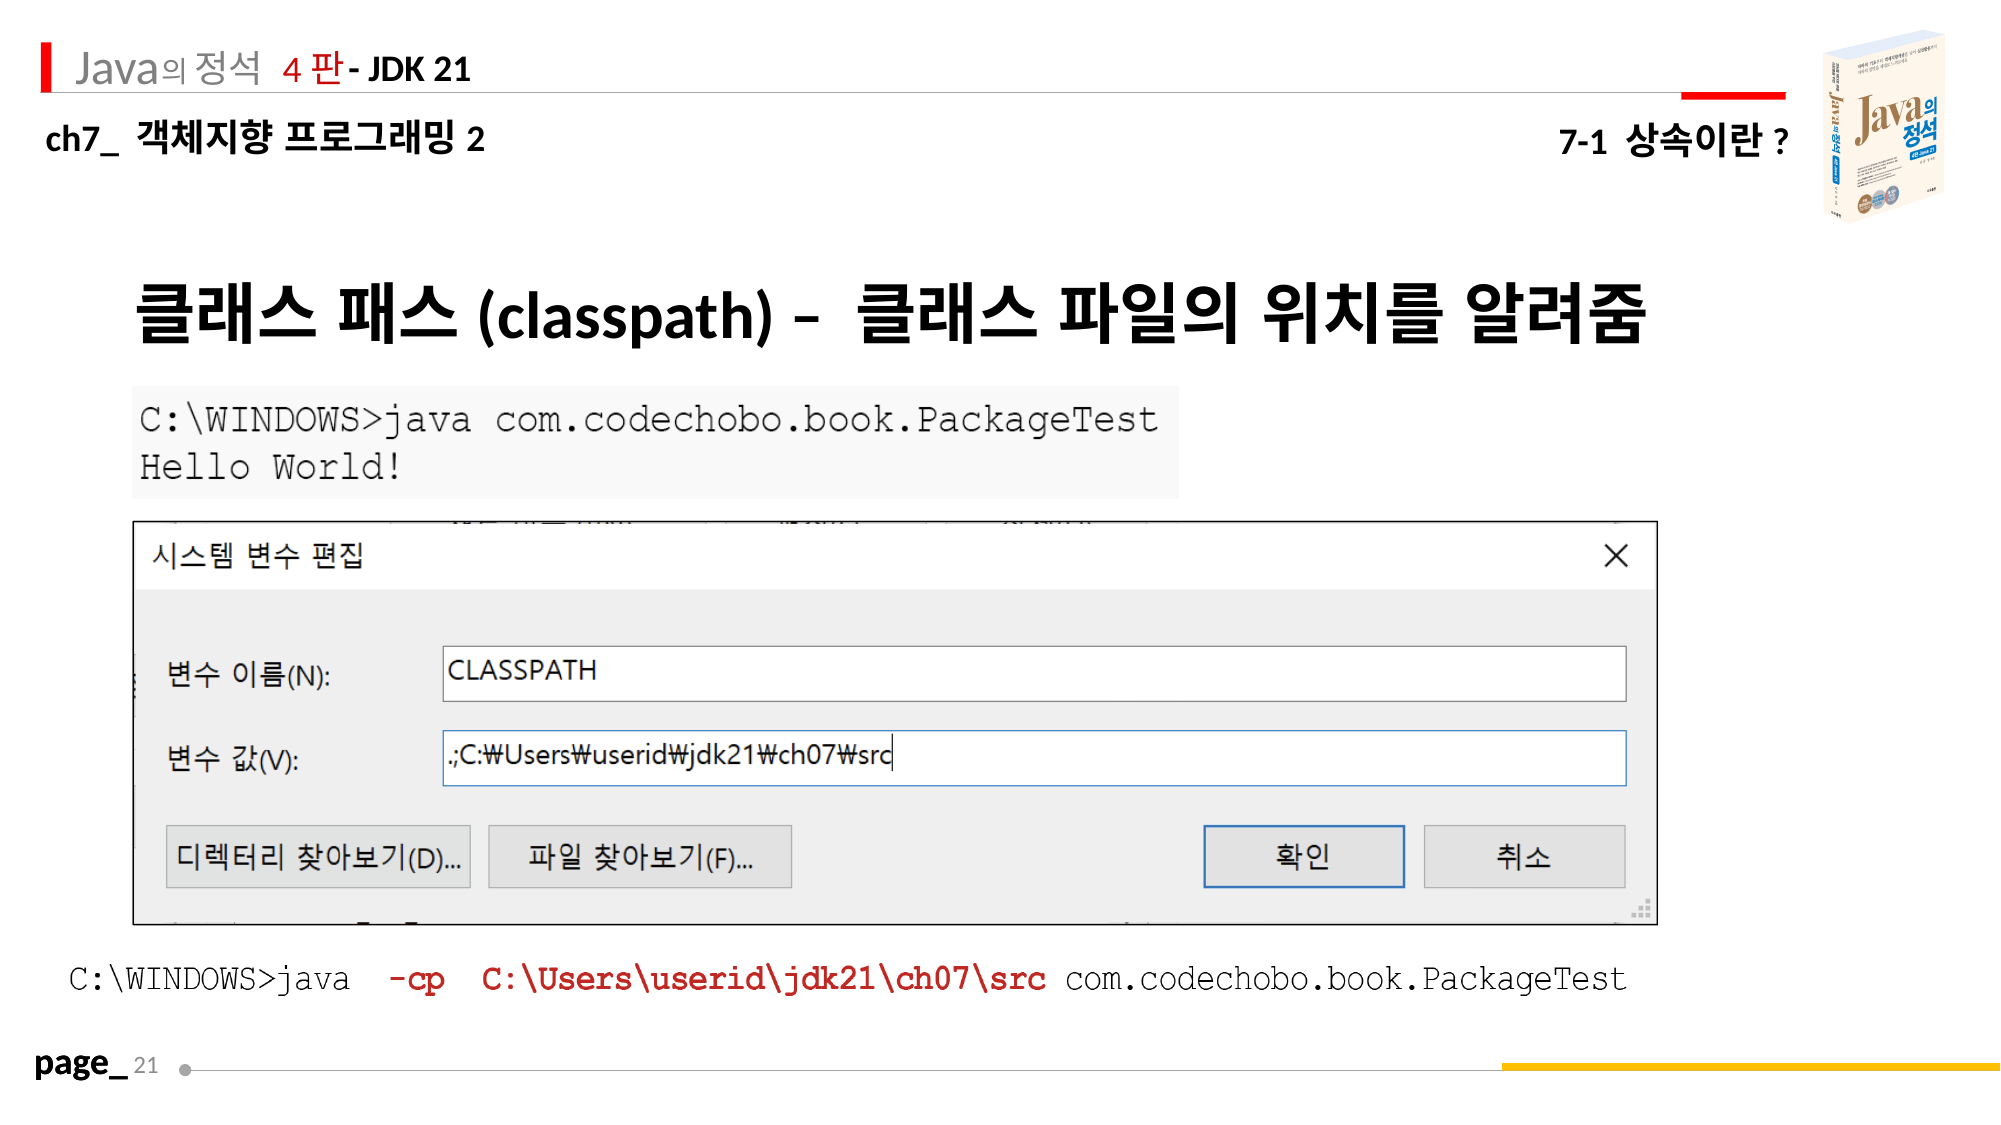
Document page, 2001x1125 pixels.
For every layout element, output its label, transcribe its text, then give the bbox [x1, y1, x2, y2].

text_box 클래스 패스(classpath) – 클래스 파일의 위치를 알려줌 [119, 264, 1749, 359]
picture [1819, 26, 1950, 228]
slide_number 21 [106, 1033, 174, 1094]
text_box page_ [19, 1030, 145, 1090]
picture [57, 949, 1644, 1011]
picture [118, 386, 1179, 499]
text_box 7-1 상속이란? [1415, 109, 1805, 169]
picture [117, 507, 1674, 938]
